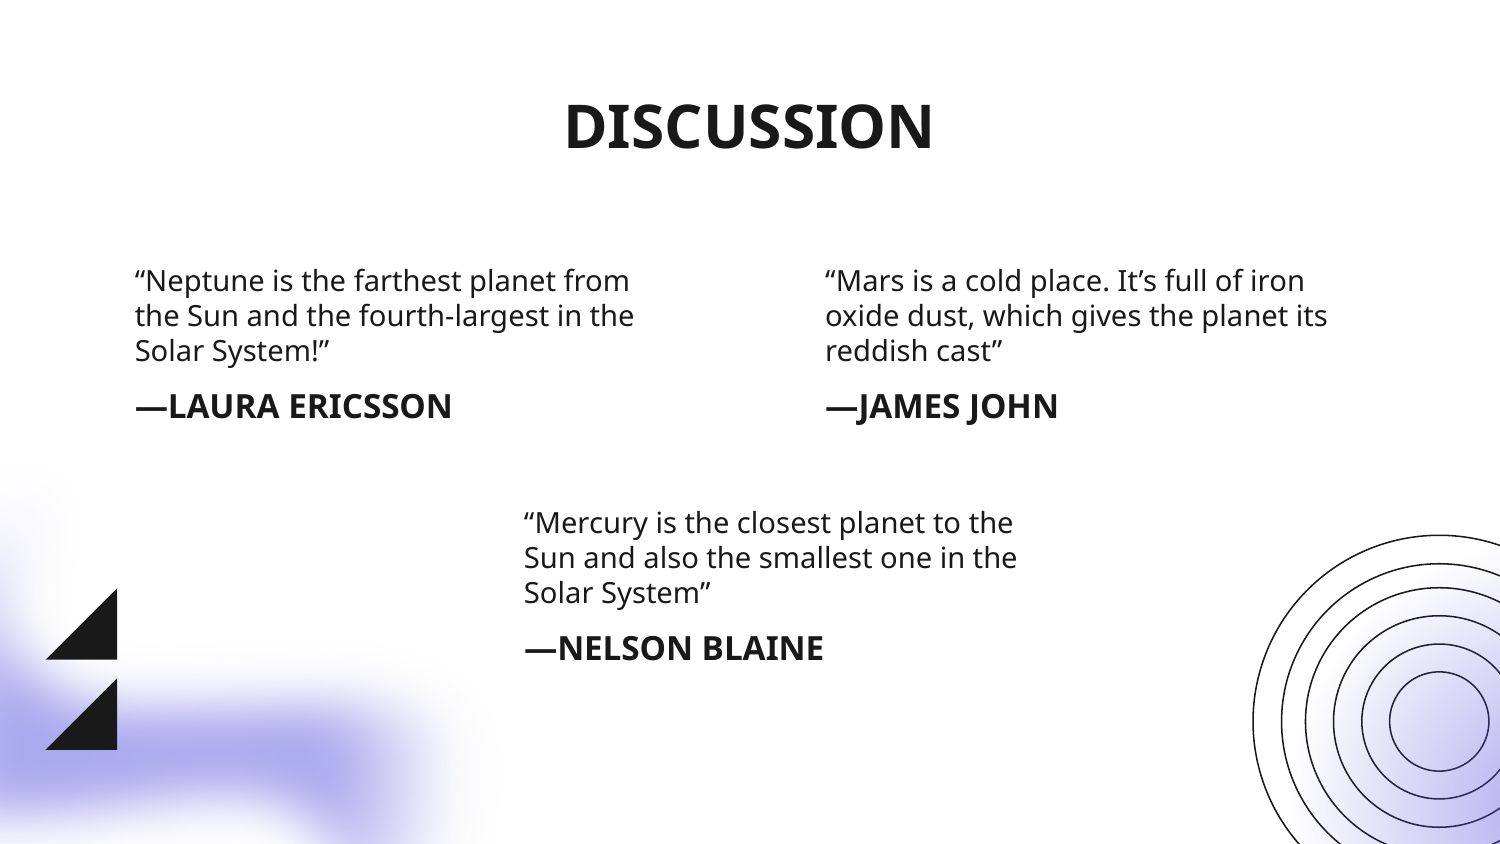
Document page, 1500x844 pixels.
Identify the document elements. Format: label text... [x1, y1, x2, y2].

subtitle —LAURA ERICSSON [119, 383, 690, 440]
subtitle —NELSON BLAINE [509, 612, 1080, 682]
subtitle “Mars is a cold place. It’s full of iron oxide dust, which gives the planet its reddish cast” [810, 243, 1381, 383]
subtitle “Mercury is the closest planet to the Sun and also the smallest one in the Solar System” [508, 485, 1079, 625]
subtitle —JAMES JOHN [810, 383, 1381, 440]
title DISCUSSION [118, 72, 1382, 167]
subtitle “Neptune is the farthest planet from the Sun and the fourth-largest in the Solar System!” [119, 243, 690, 383]
